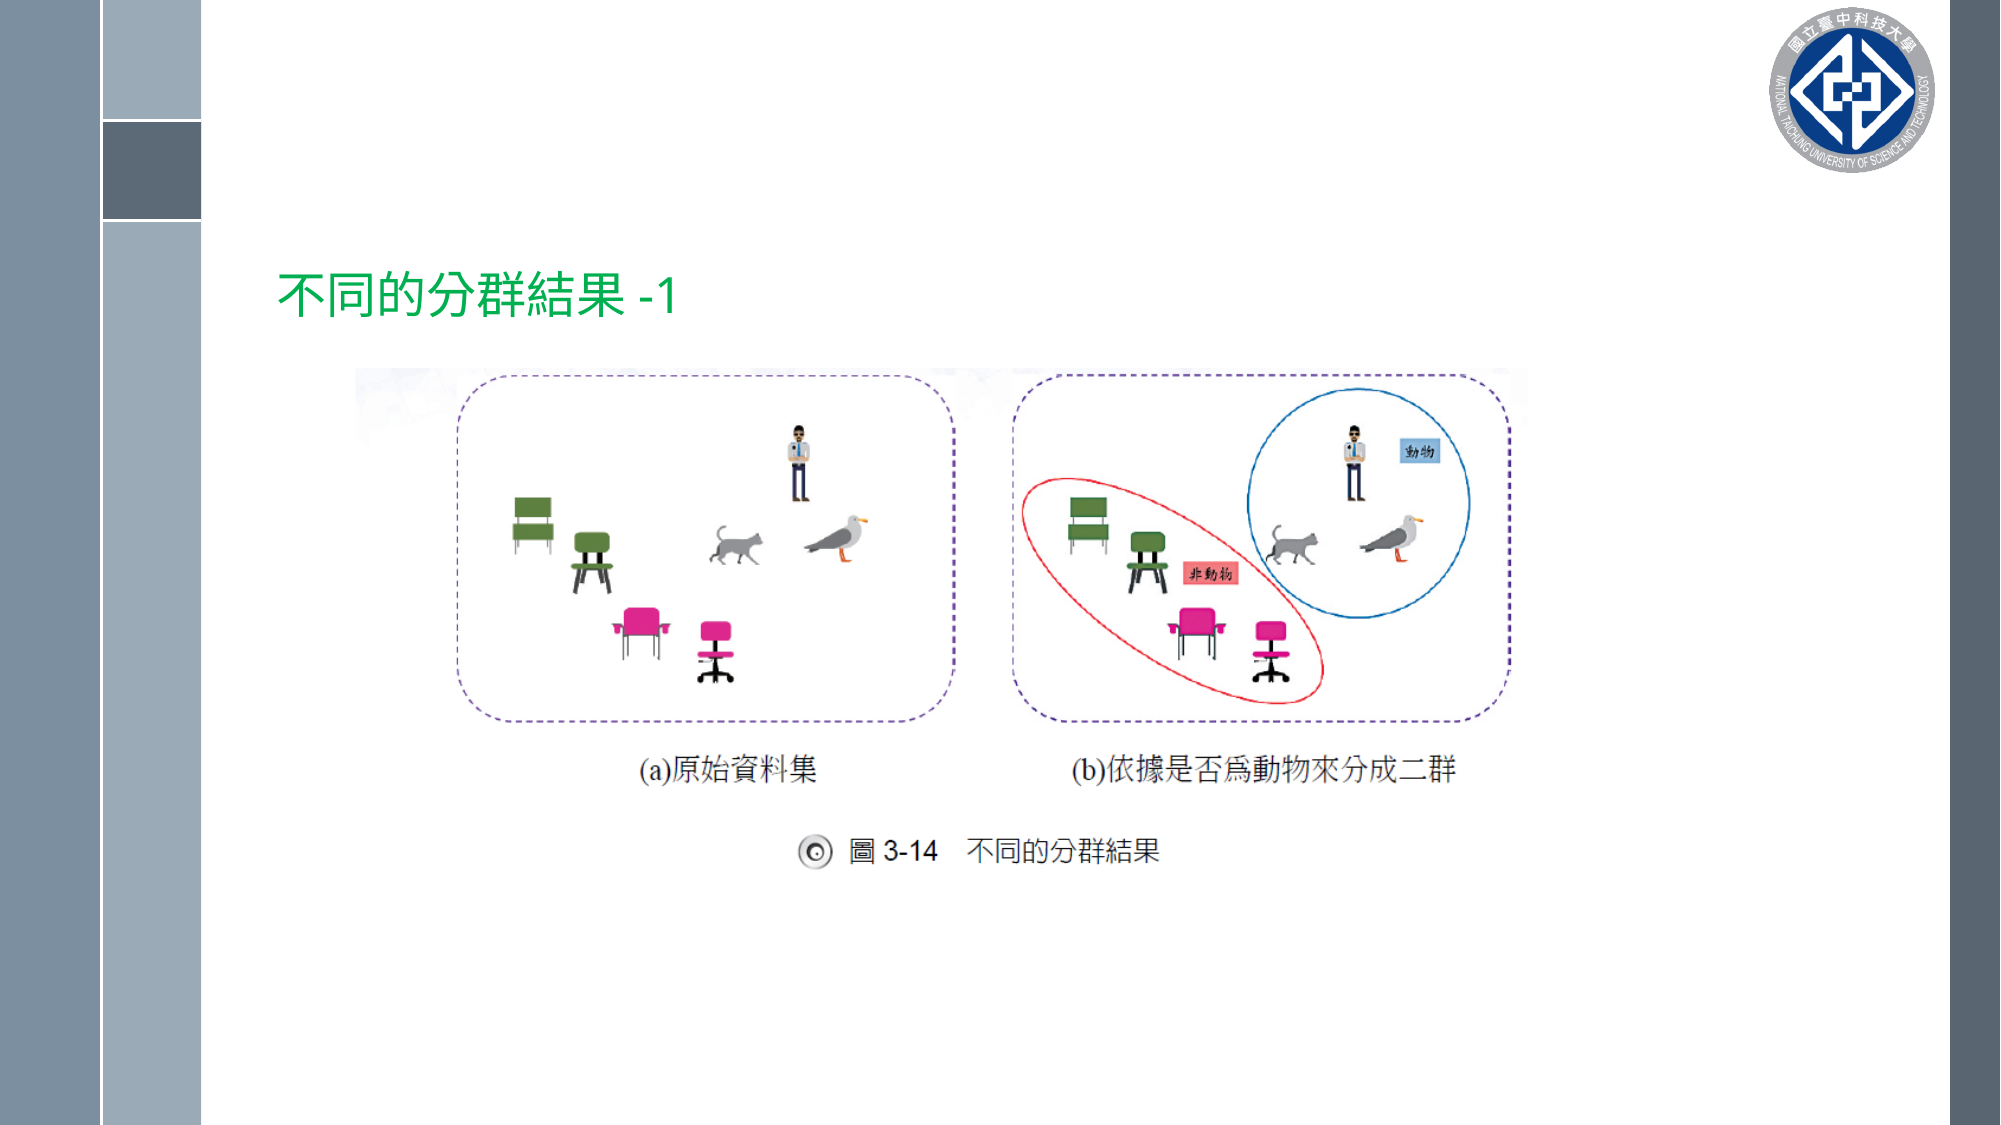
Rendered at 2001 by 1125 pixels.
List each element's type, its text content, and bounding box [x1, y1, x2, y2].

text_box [330, 368, 1529, 877]
list 不同的分群結果-1 [261, 262, 1867, 1013]
picture [1769, 7, 1935, 173]
